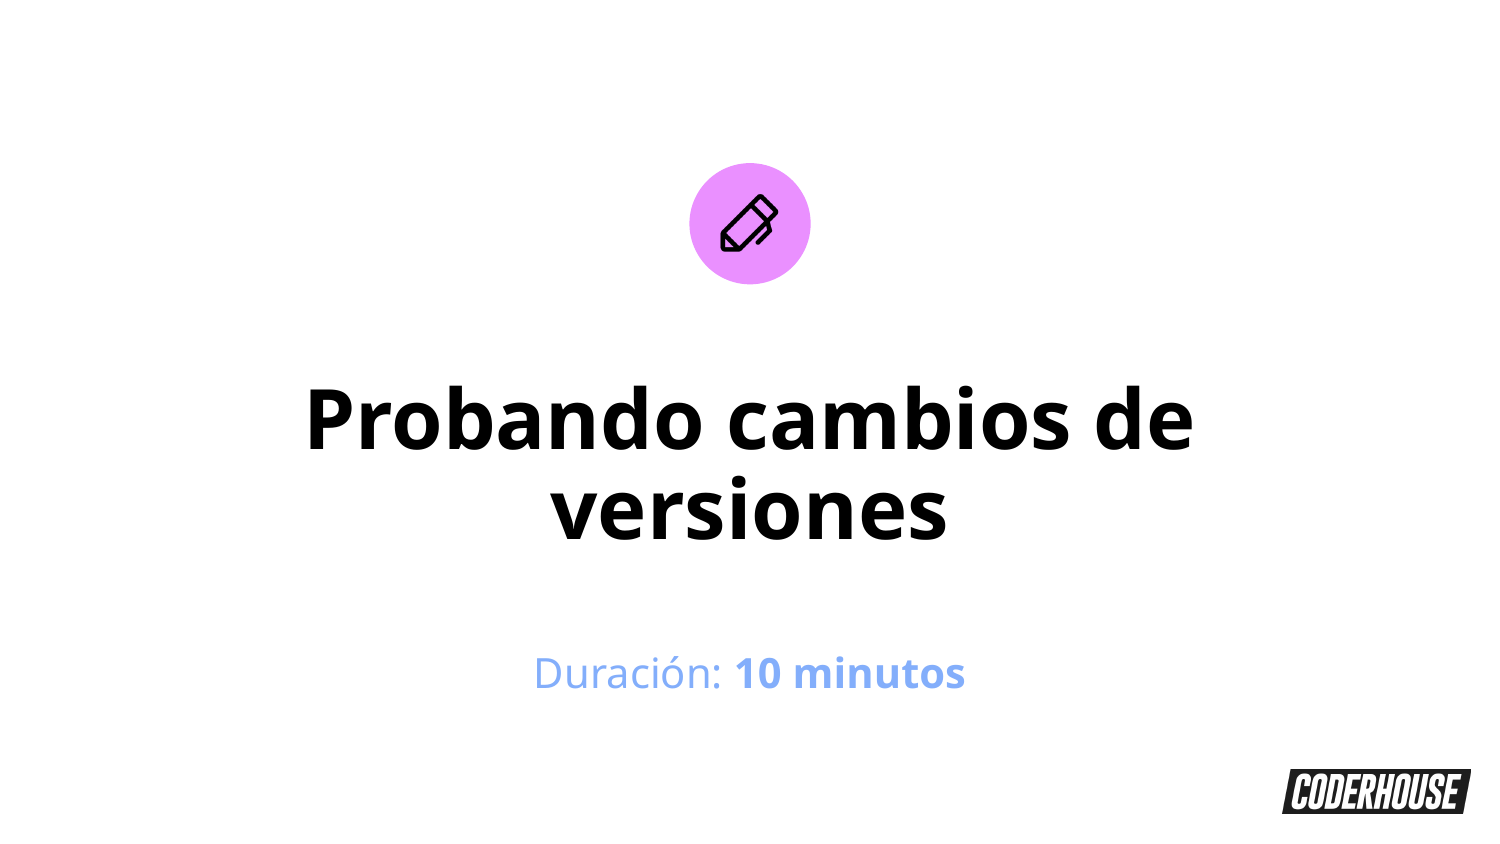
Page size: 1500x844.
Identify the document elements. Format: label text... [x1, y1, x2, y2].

text_box Probando cambios de versiones [239, 362, 1261, 573]
text_box Duración: 10 minutos [161, 631, 1339, 712]
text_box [689, 162, 811, 285]
picture [1281, 769, 1471, 814]
